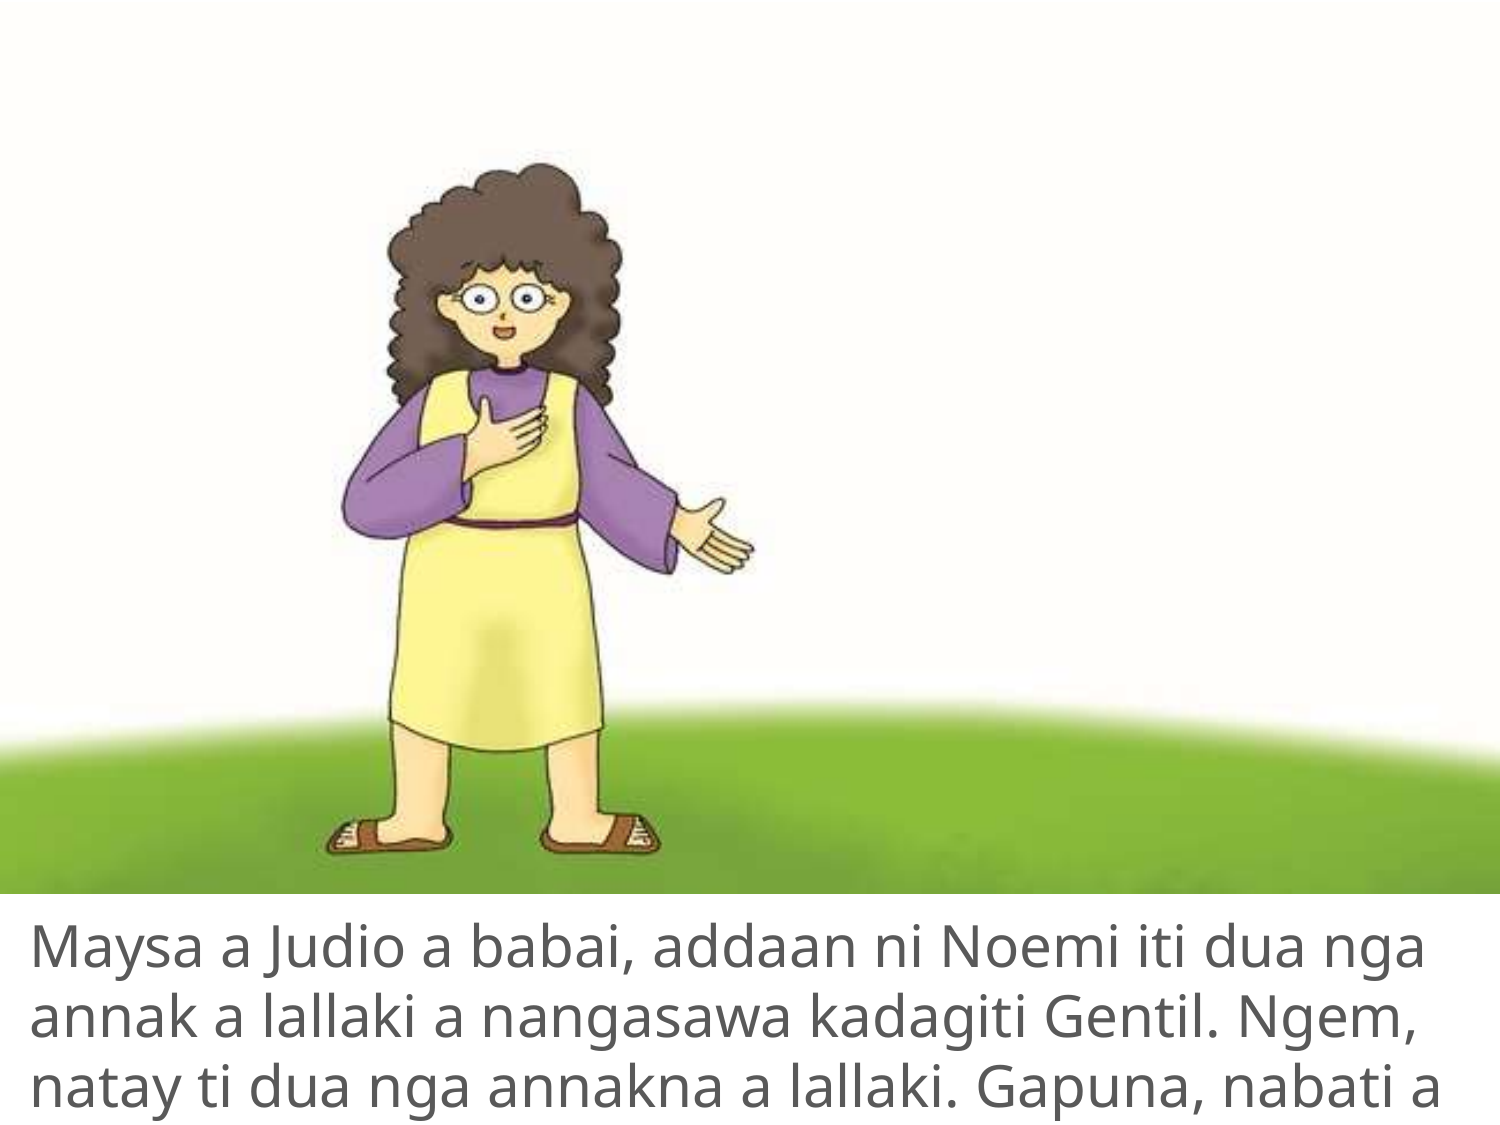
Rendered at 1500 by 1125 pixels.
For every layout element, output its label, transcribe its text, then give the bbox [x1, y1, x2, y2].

text_box Maysa a Judio a babai, addaan ni Noemi iti dua nga annak a lallaki a nangasawa kadagiti Gentil. Ngem, natay ti dua nga annakna a lallaki. Gapuna, nabati a kaduana ti dua a balo a manugangna. [14, 901, 1486, 1125]
picture [0, 1, 1500, 894]
